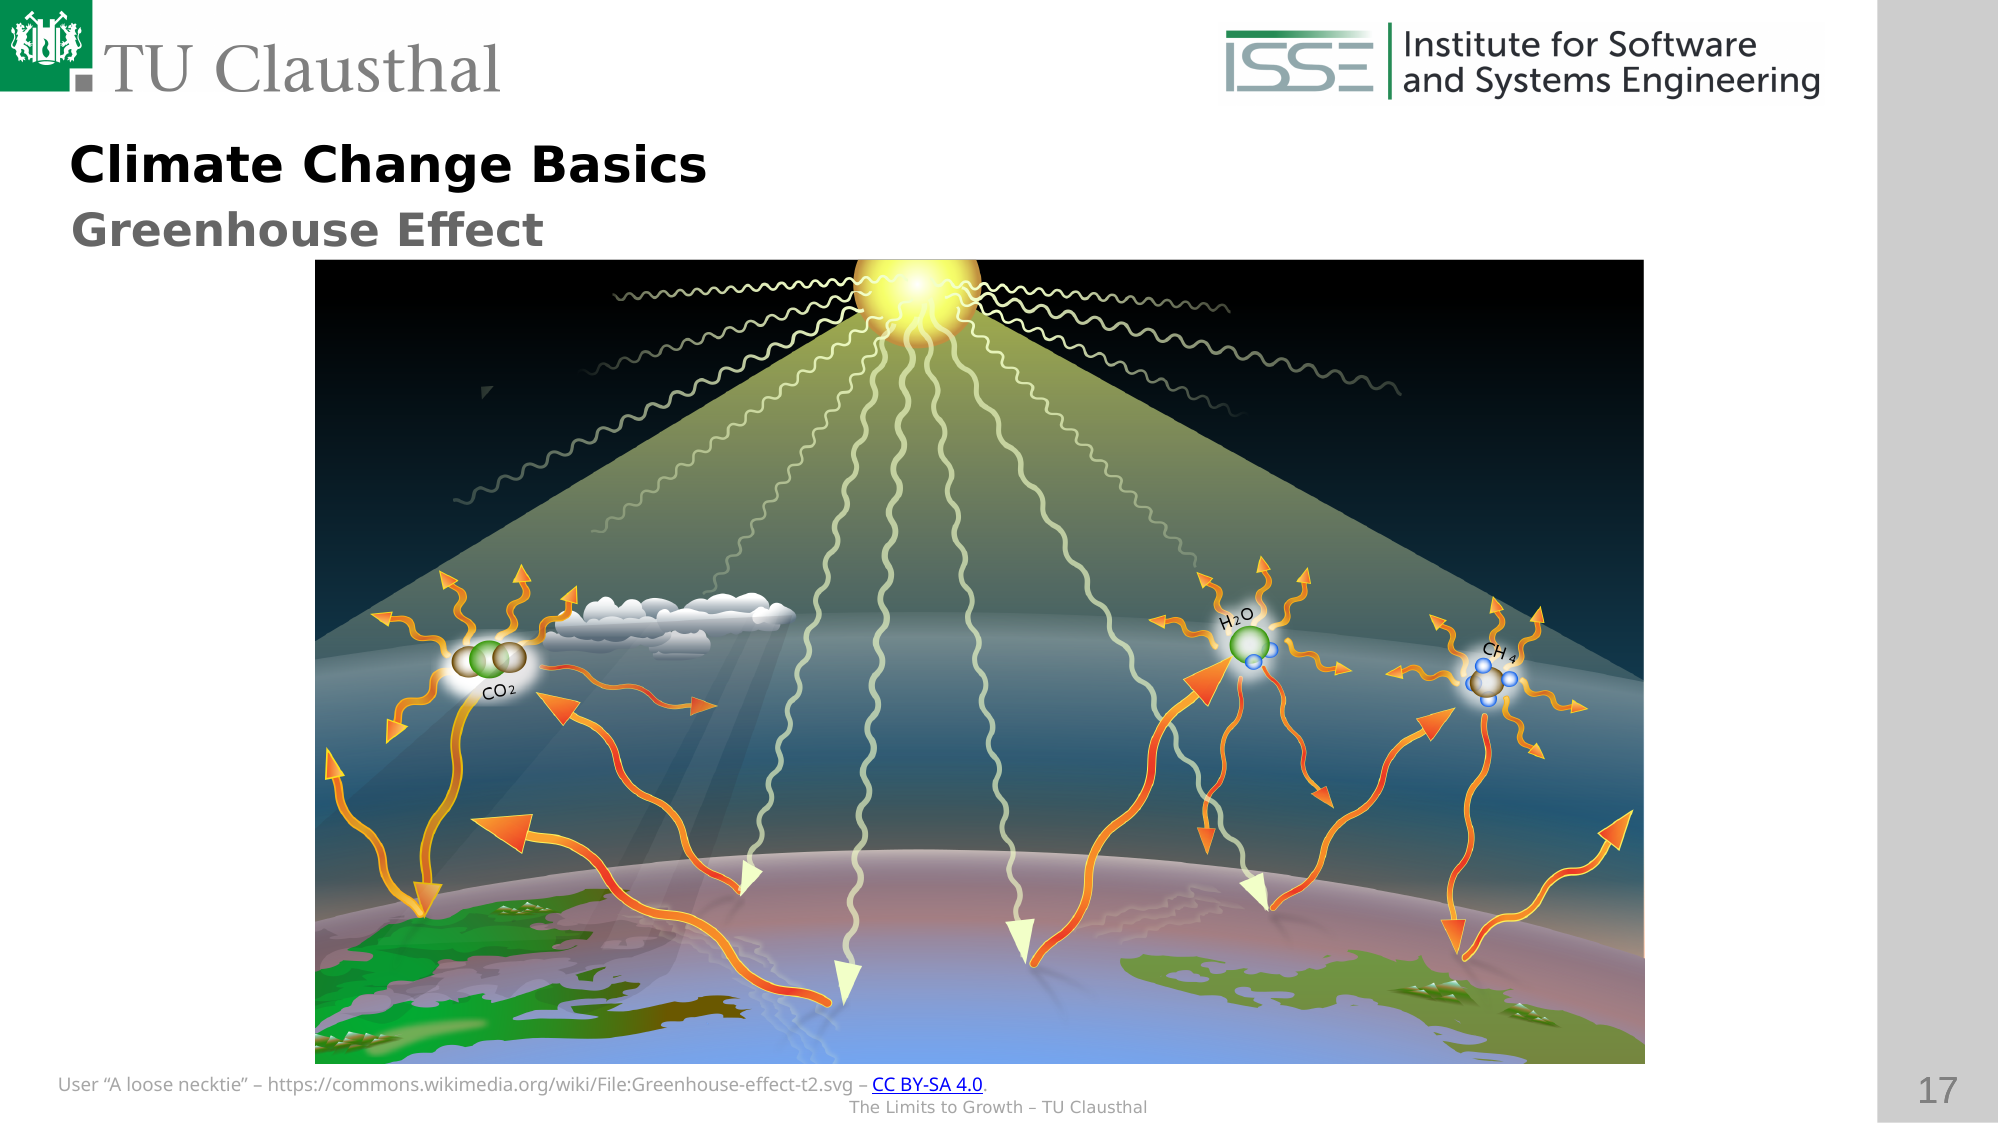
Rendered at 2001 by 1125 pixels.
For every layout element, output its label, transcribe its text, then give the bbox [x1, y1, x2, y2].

text_box Greenhouse Effect [70, 188, 1769, 269]
picture [314, 258, 1645, 1064]
text_box Climate Change Basics [54, 125, 1817, 206]
picture [1218, 22, 1825, 106]
picture [0, 0, 500, 92]
text_box User “A loose necktie” – https://commons.wikimedia.org/wiki/File:Greenhouse-effect-t2.svg – CC BY-SA 4.0. [43, 1064, 1769, 1106]
